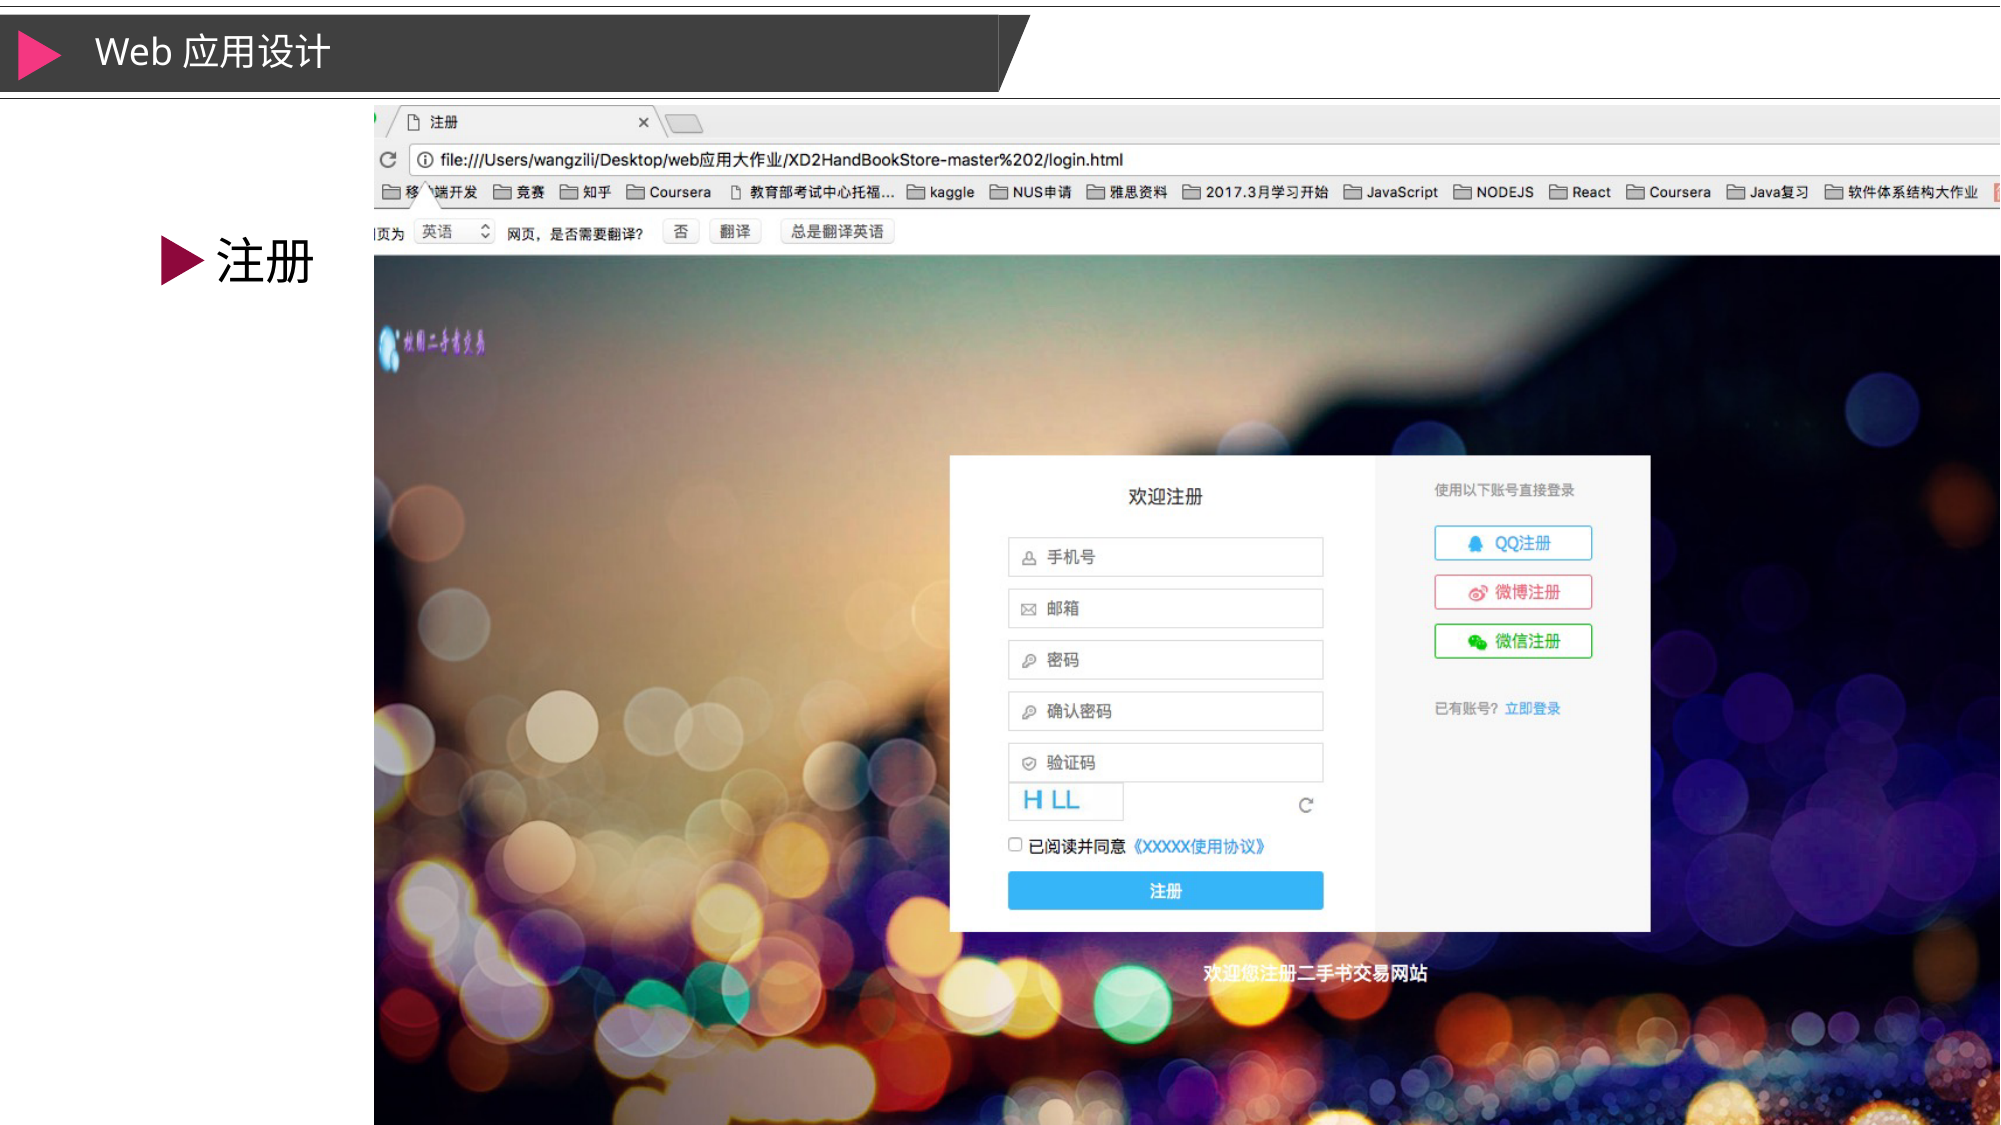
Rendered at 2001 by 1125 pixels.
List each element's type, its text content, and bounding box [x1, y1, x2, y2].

text_box 注册 [200, 222, 374, 298]
text_box [160, 233, 207, 288]
picture [374, 105, 2000, 1125]
list Web应用设计 [79, 14, 967, 92]
